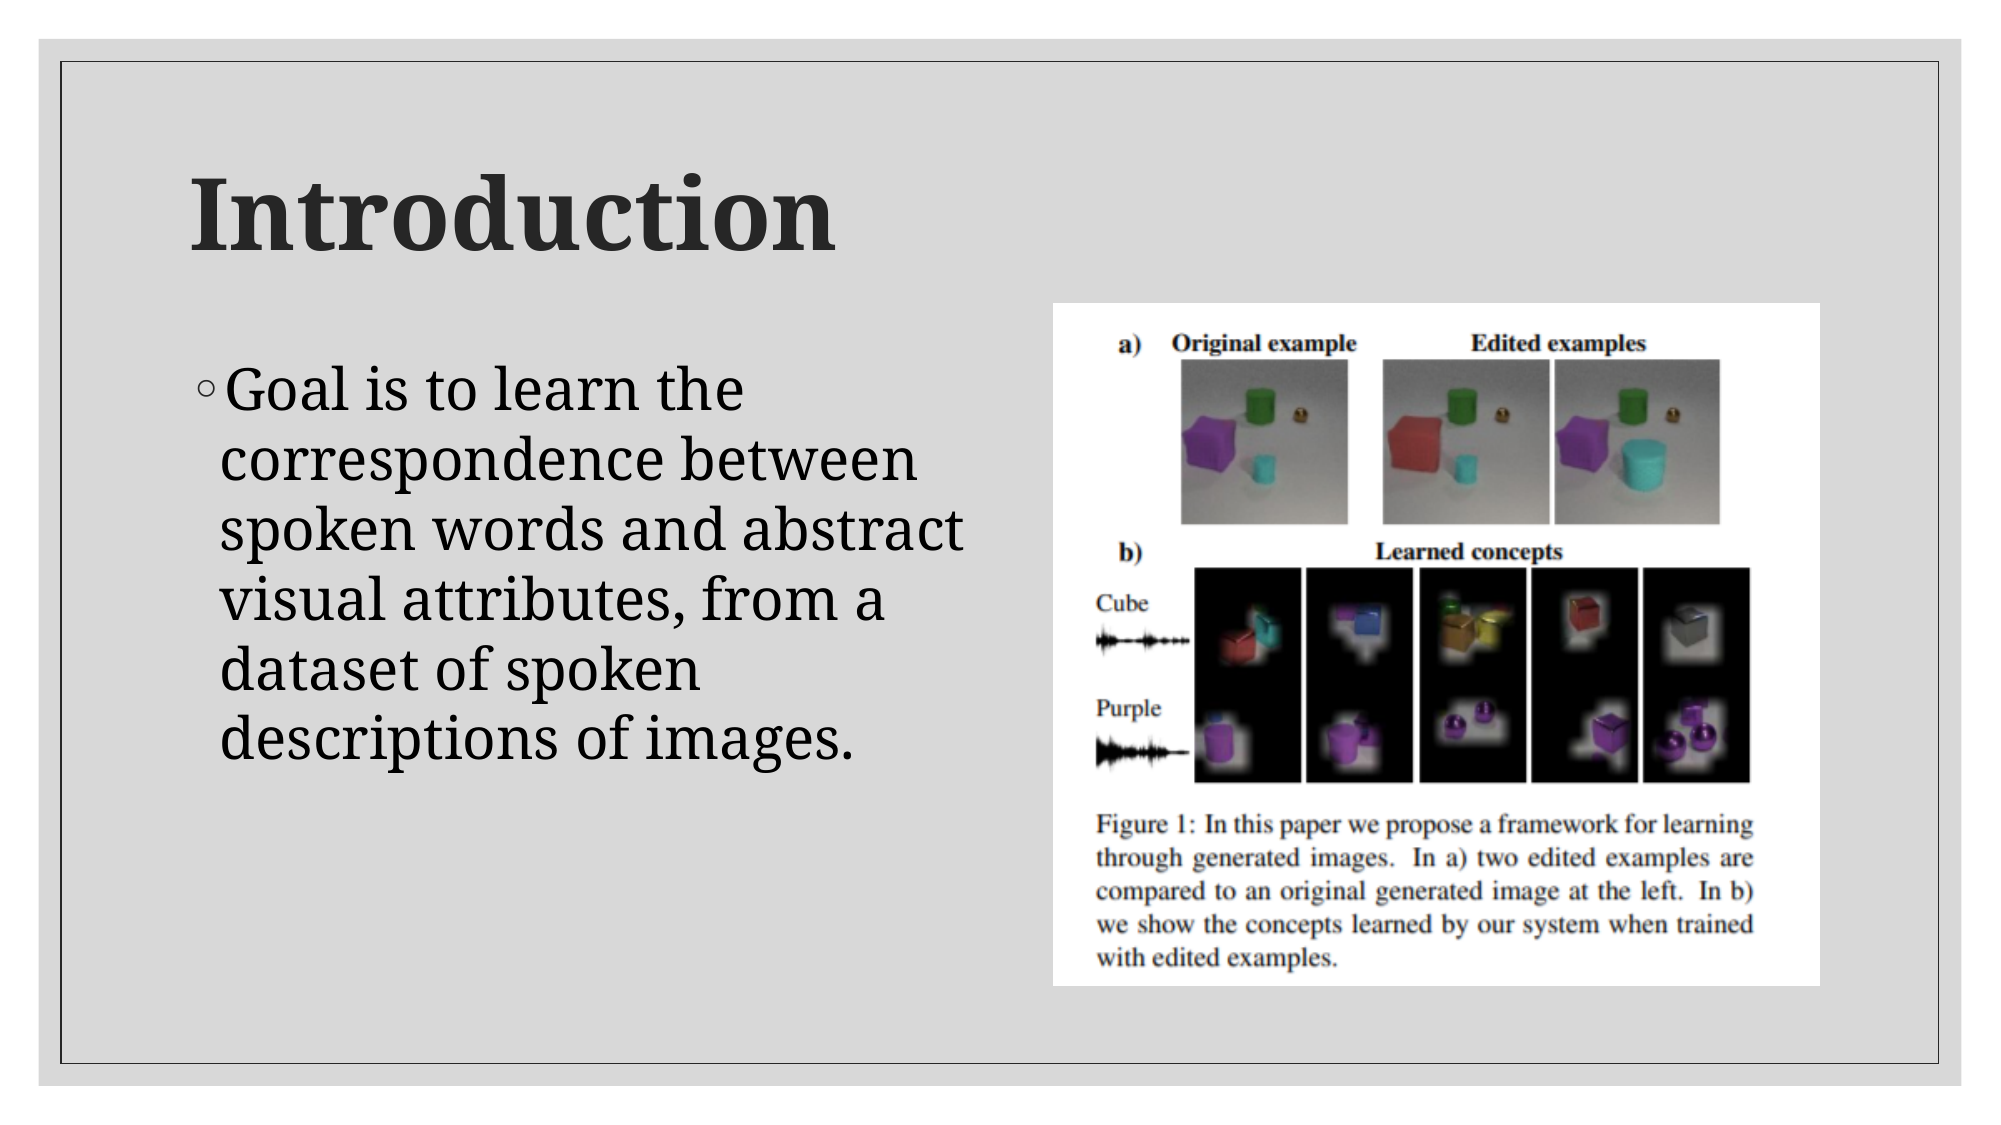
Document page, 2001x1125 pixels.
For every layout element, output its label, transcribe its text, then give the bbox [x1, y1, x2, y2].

list Goal is to learn the correspondence between spoken words and abstract visual attributes, from a dataset of spoken descriptions of images. [174, 345, 1033, 977]
title Introduction [174, 105, 1825, 331]
picture [1053, 303, 1820, 986]
